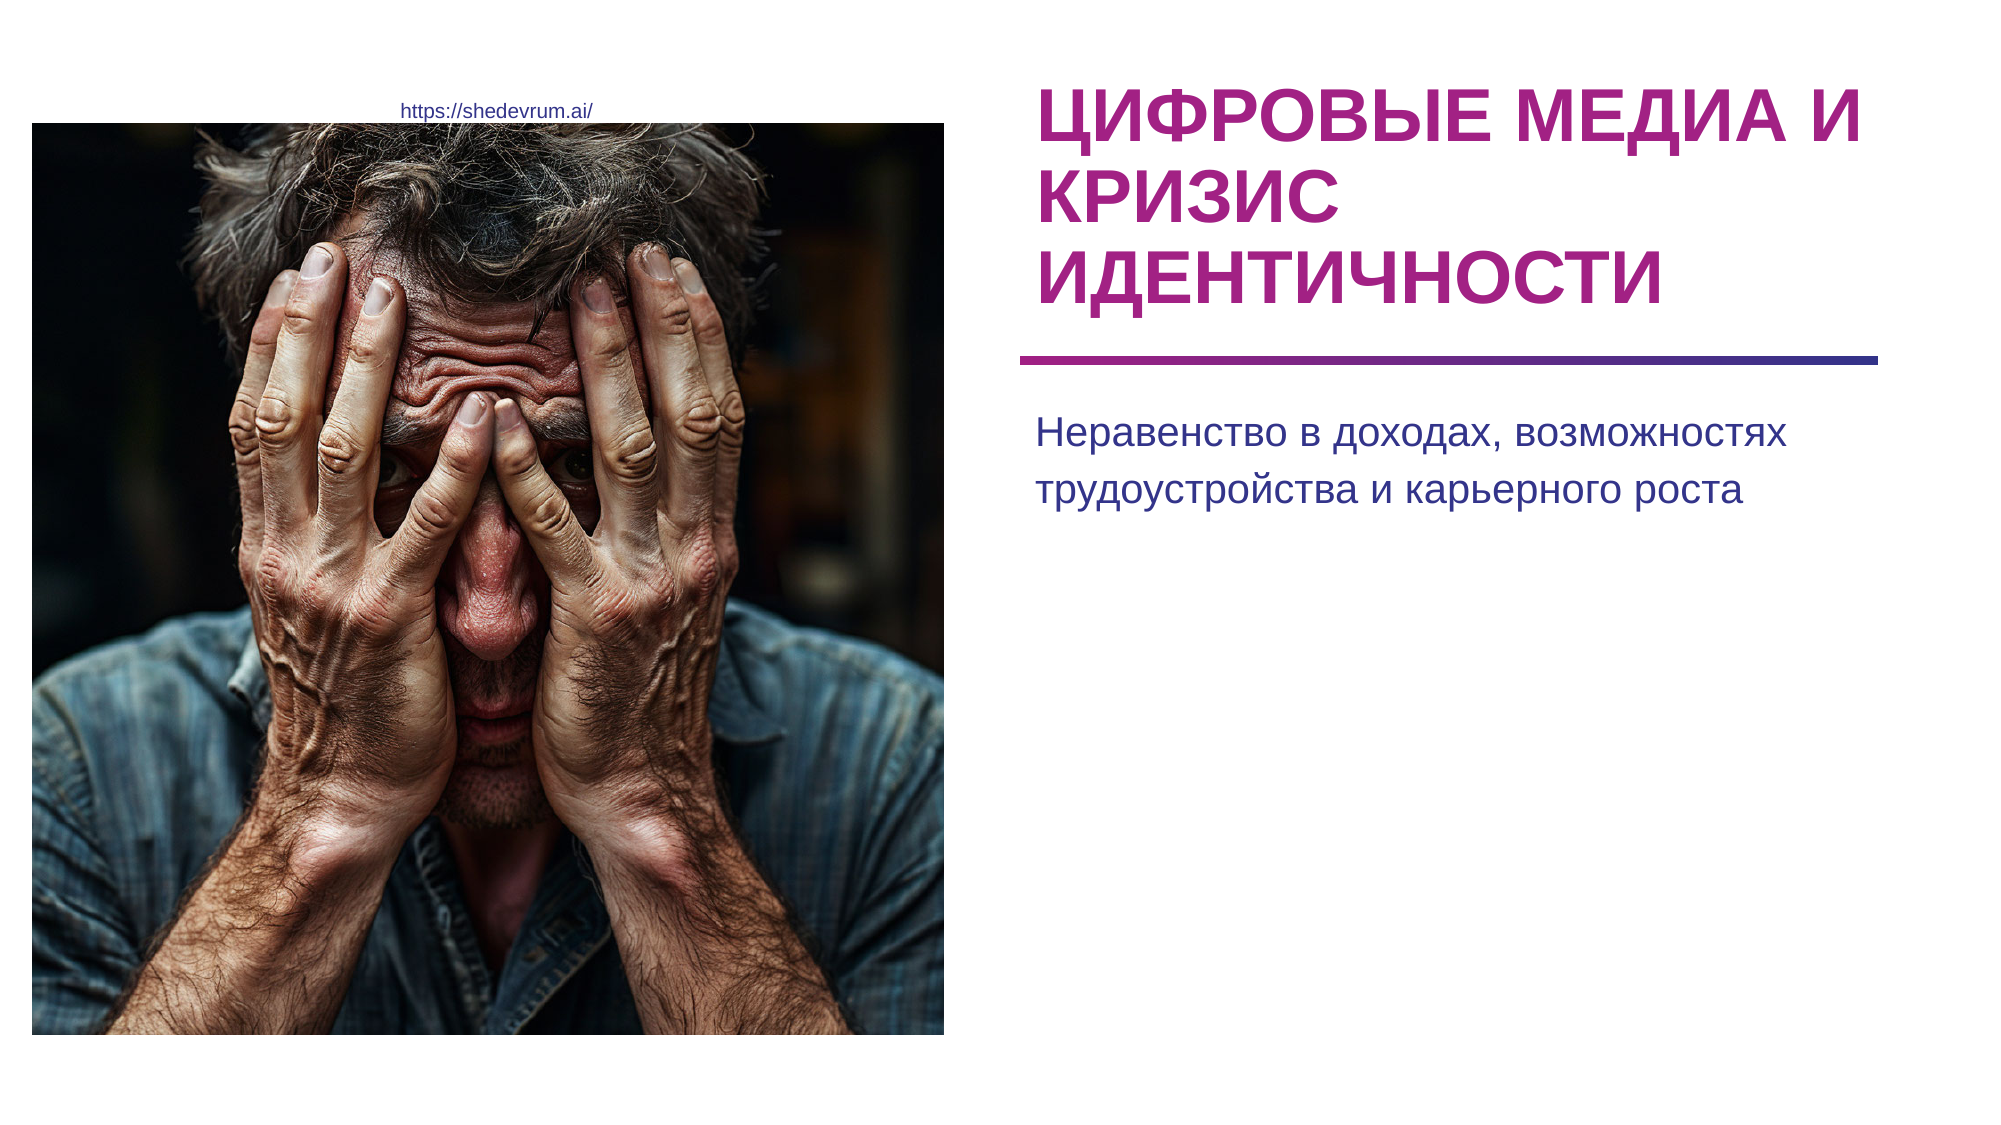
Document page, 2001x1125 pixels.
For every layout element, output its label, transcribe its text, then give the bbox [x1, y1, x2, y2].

text_box Цифровые медиа и кризис идентичности [1021, 62, 1949, 335]
text_box https://shedevrum.ai/ [385, 87, 736, 121]
text_box Неравенство в доходах, возможностях трудоустройства и карьерного роста [1020, 390, 1949, 545]
picture [32, 122, 945, 1035]
picture [1020, 355, 1878, 365]
